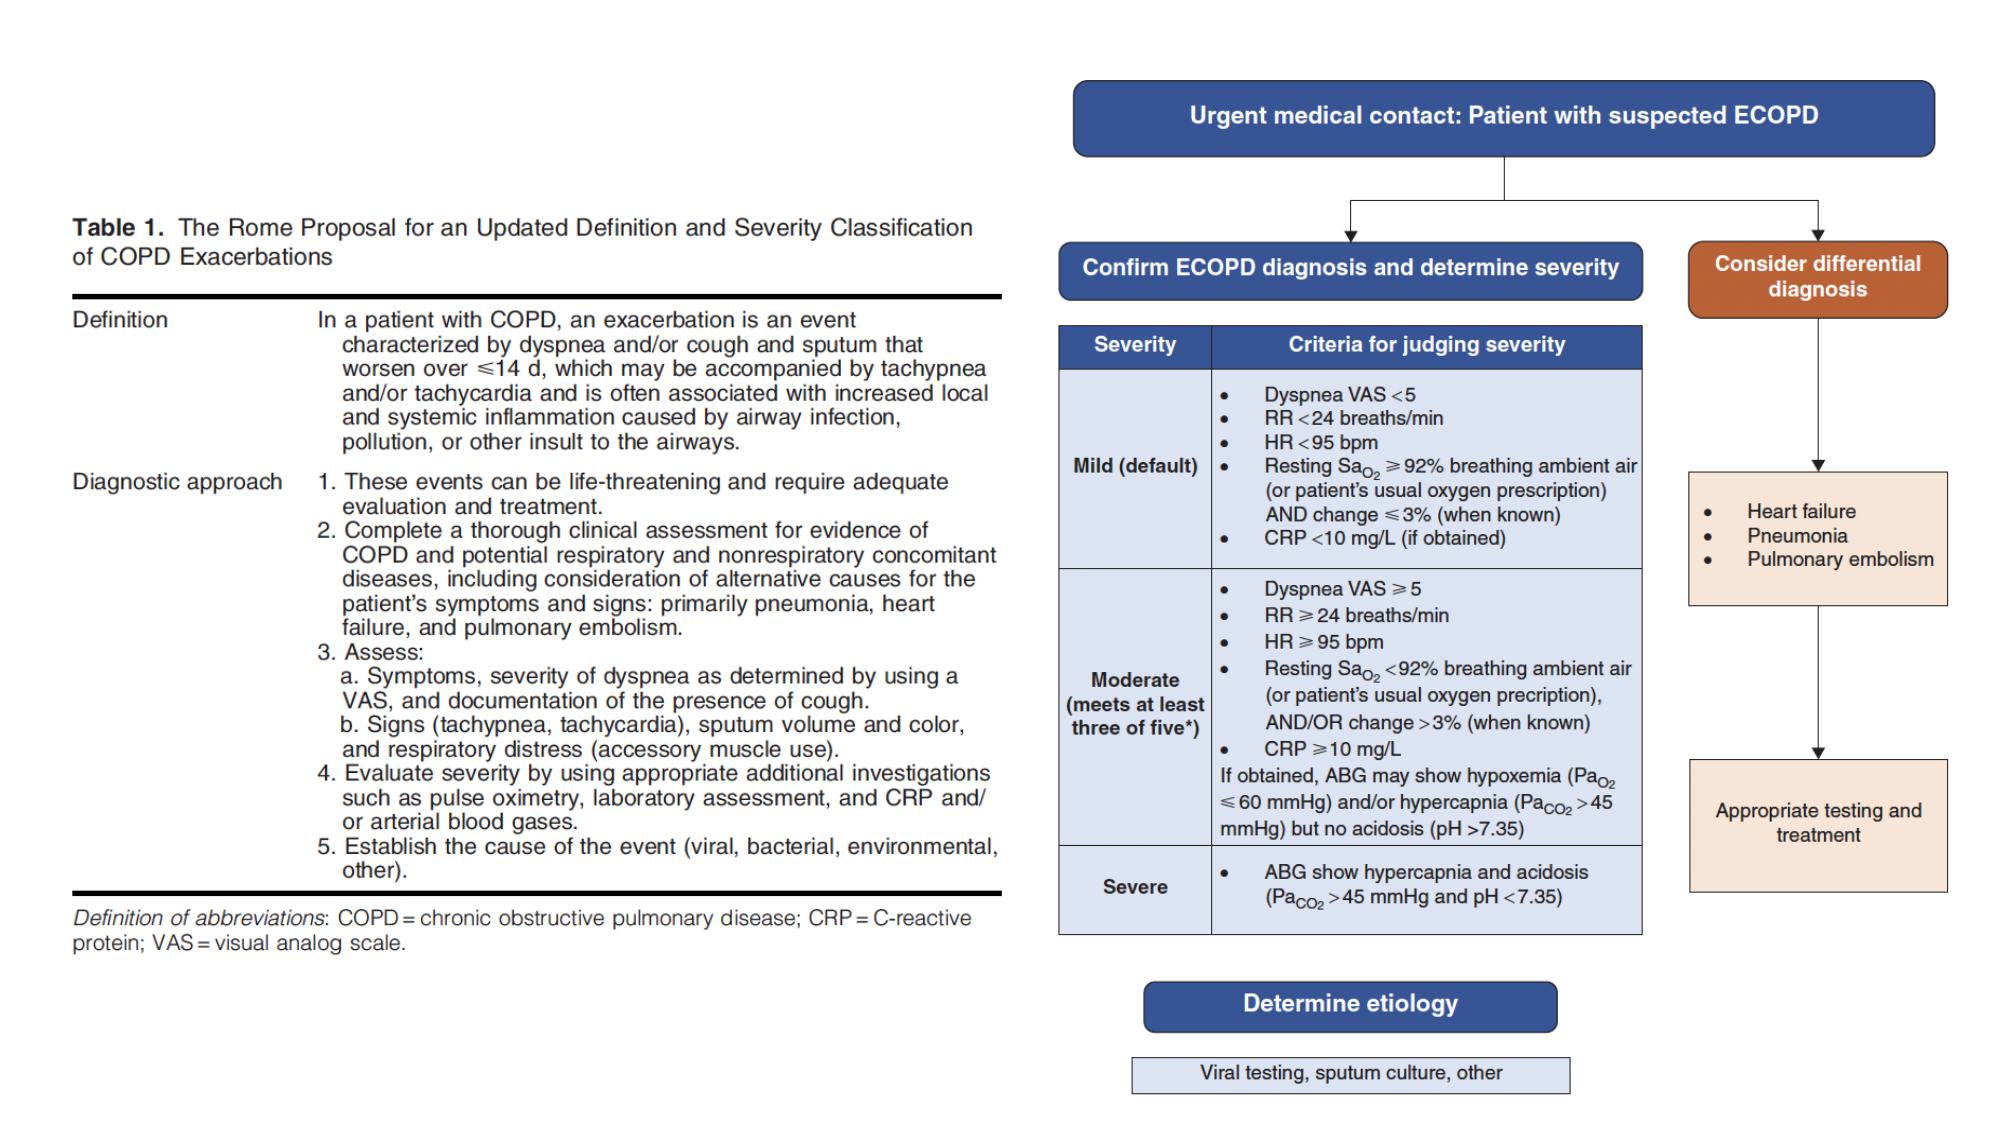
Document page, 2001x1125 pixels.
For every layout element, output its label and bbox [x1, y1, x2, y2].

list [1032, 61, 1982, 1107]
picture [54, 198, 1017, 964]
